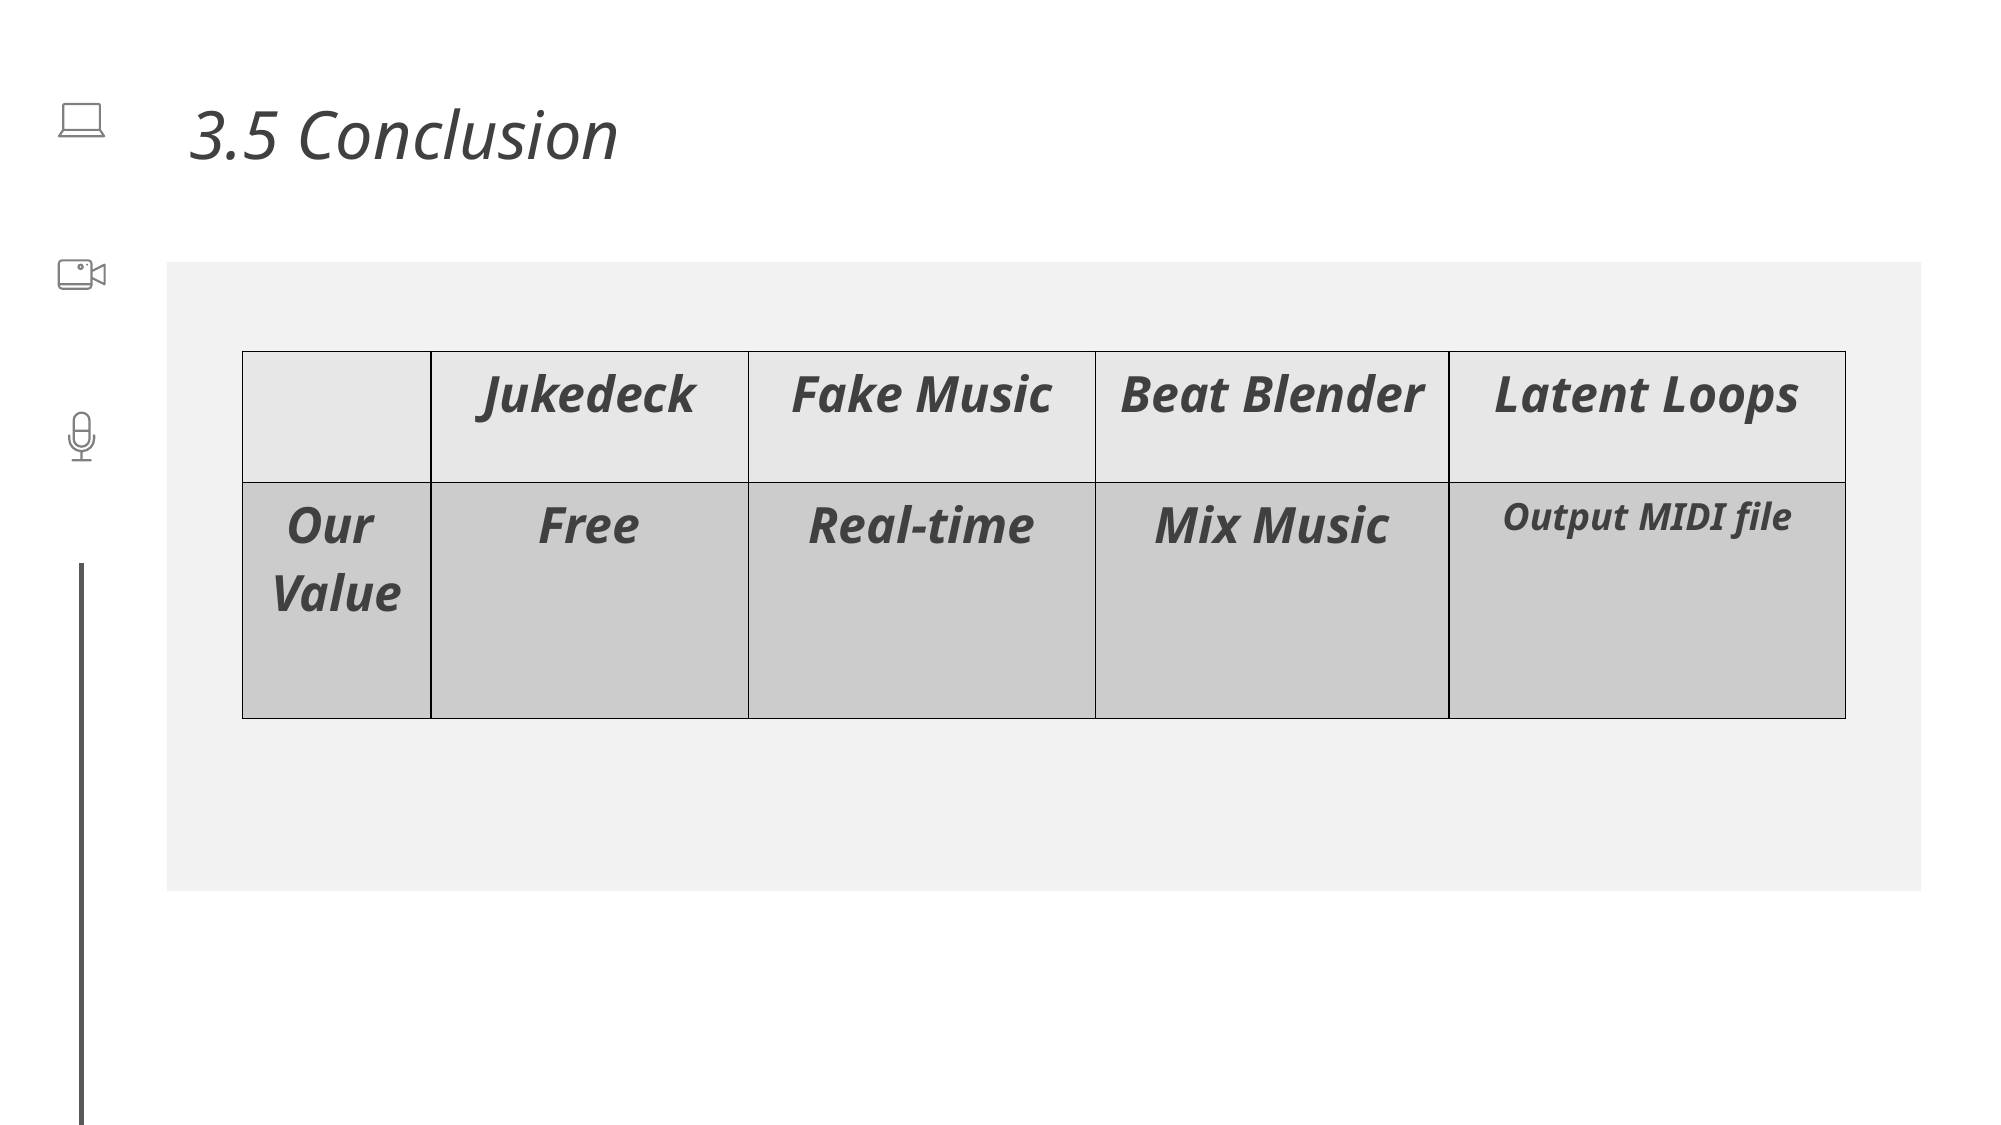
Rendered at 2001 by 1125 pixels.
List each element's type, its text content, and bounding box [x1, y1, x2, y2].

table_cell Free [432, 483, 748, 718]
text_box [166, 261, 1922, 892]
table_header [243, 352, 430, 482]
table_cell Real-time [749, 483, 1095, 718]
table_cell Output MIDI file [1450, 483, 1845, 718]
table_header Fake Music [749, 352, 1095, 482]
table_cell Our Value [243, 483, 430, 718]
table_cell Mix Music [1096, 483, 1448, 718]
table_header Latent Loops [1450, 352, 1845, 482]
table_header Jukedeck [432, 352, 748, 482]
text_box 3.5 Conclusion [174, 85, 636, 180]
table_header Beat Blender [1096, 352, 1448, 482]
